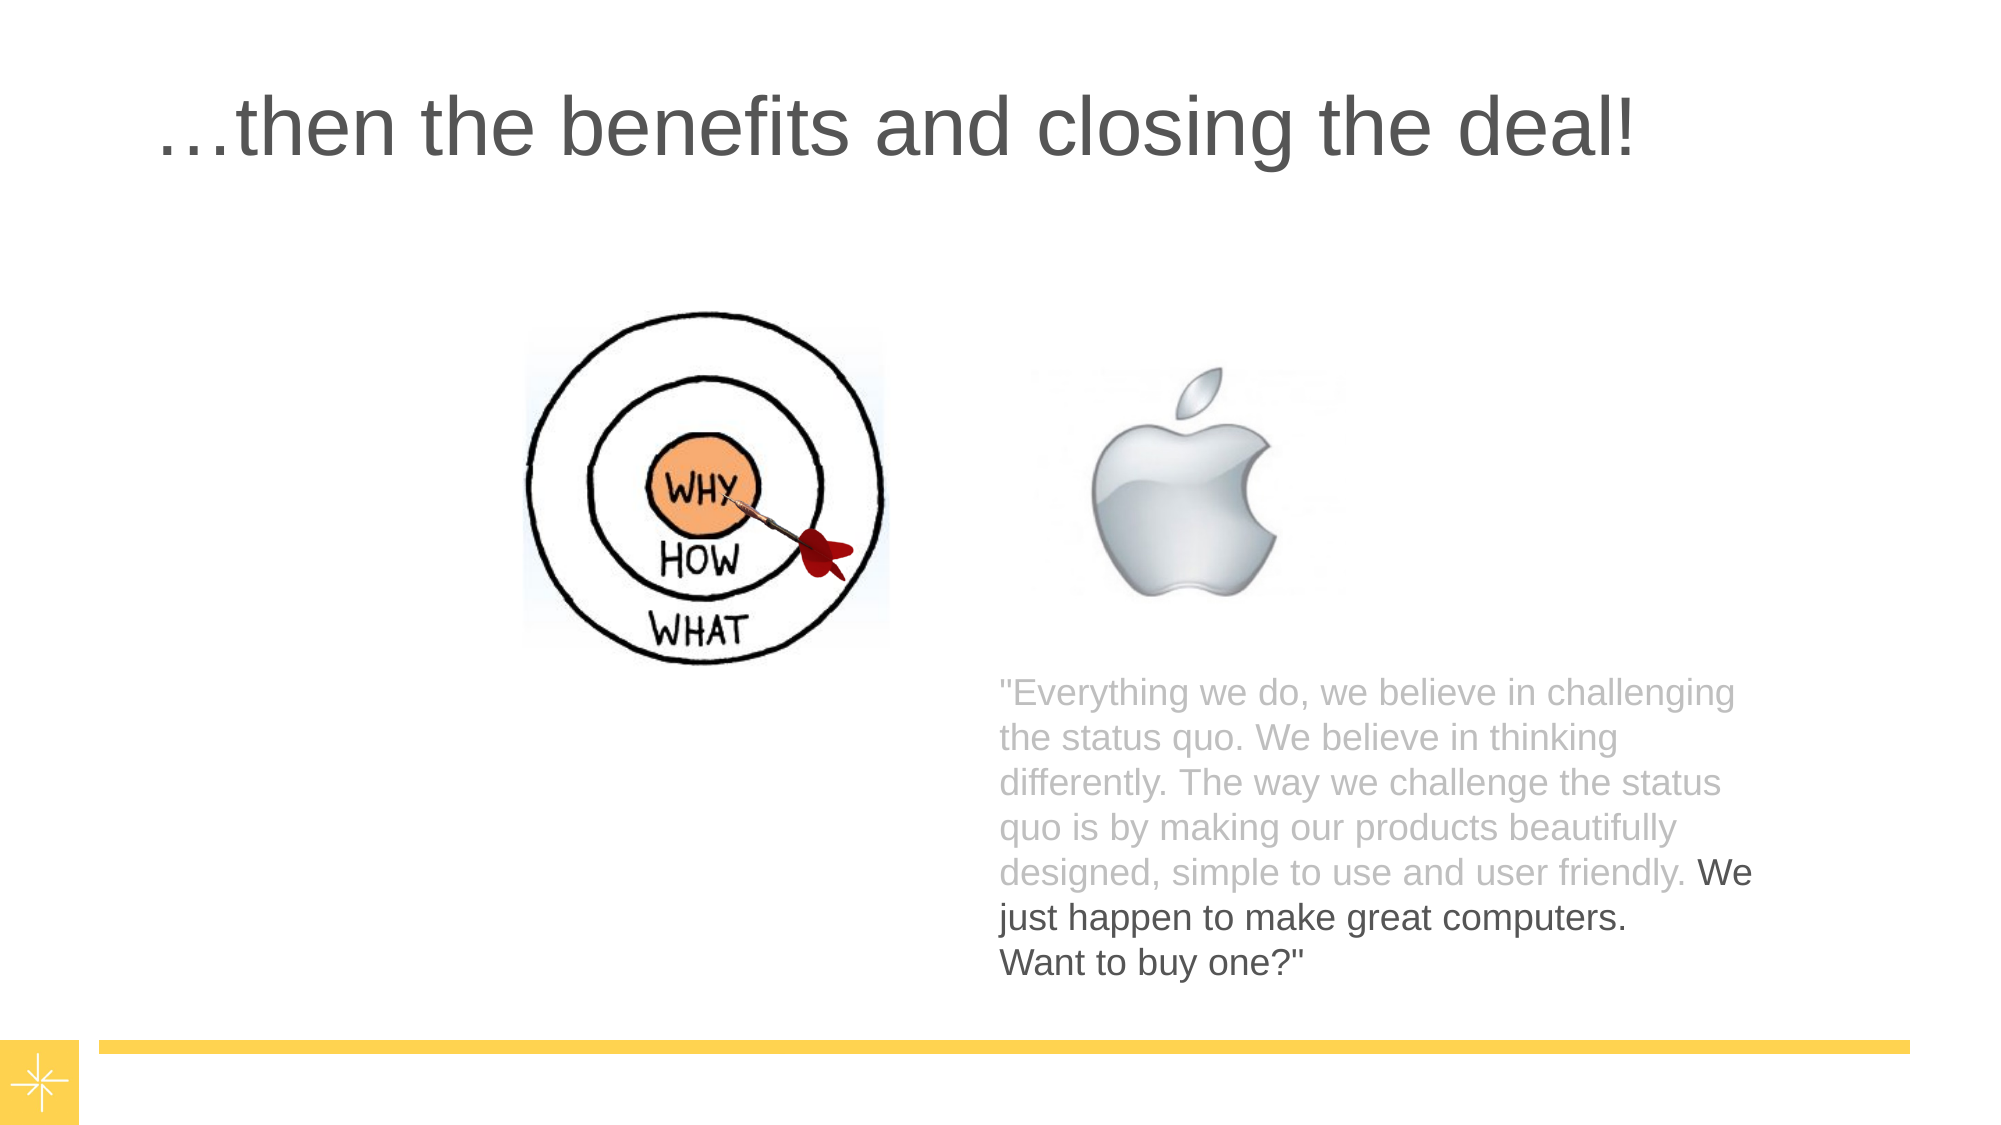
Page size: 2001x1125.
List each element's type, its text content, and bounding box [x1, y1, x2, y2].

picture [522, 310, 892, 674]
picture [99, 1040, 1910, 1054]
picture [0, 1040, 79, 1125]
picture [1031, 359, 1346, 615]
text_box "Everything we do, we believe in challenging the status quo. We believe in thinking differently. The way we challenge the status quo is by making our products beautifully designed, simple to use and user friendly. We just happen to make great computers. Want to buy one?" [984, 660, 1795, 1039]
title …then the benefits and closing the deal! [137, 53, 1863, 204]
